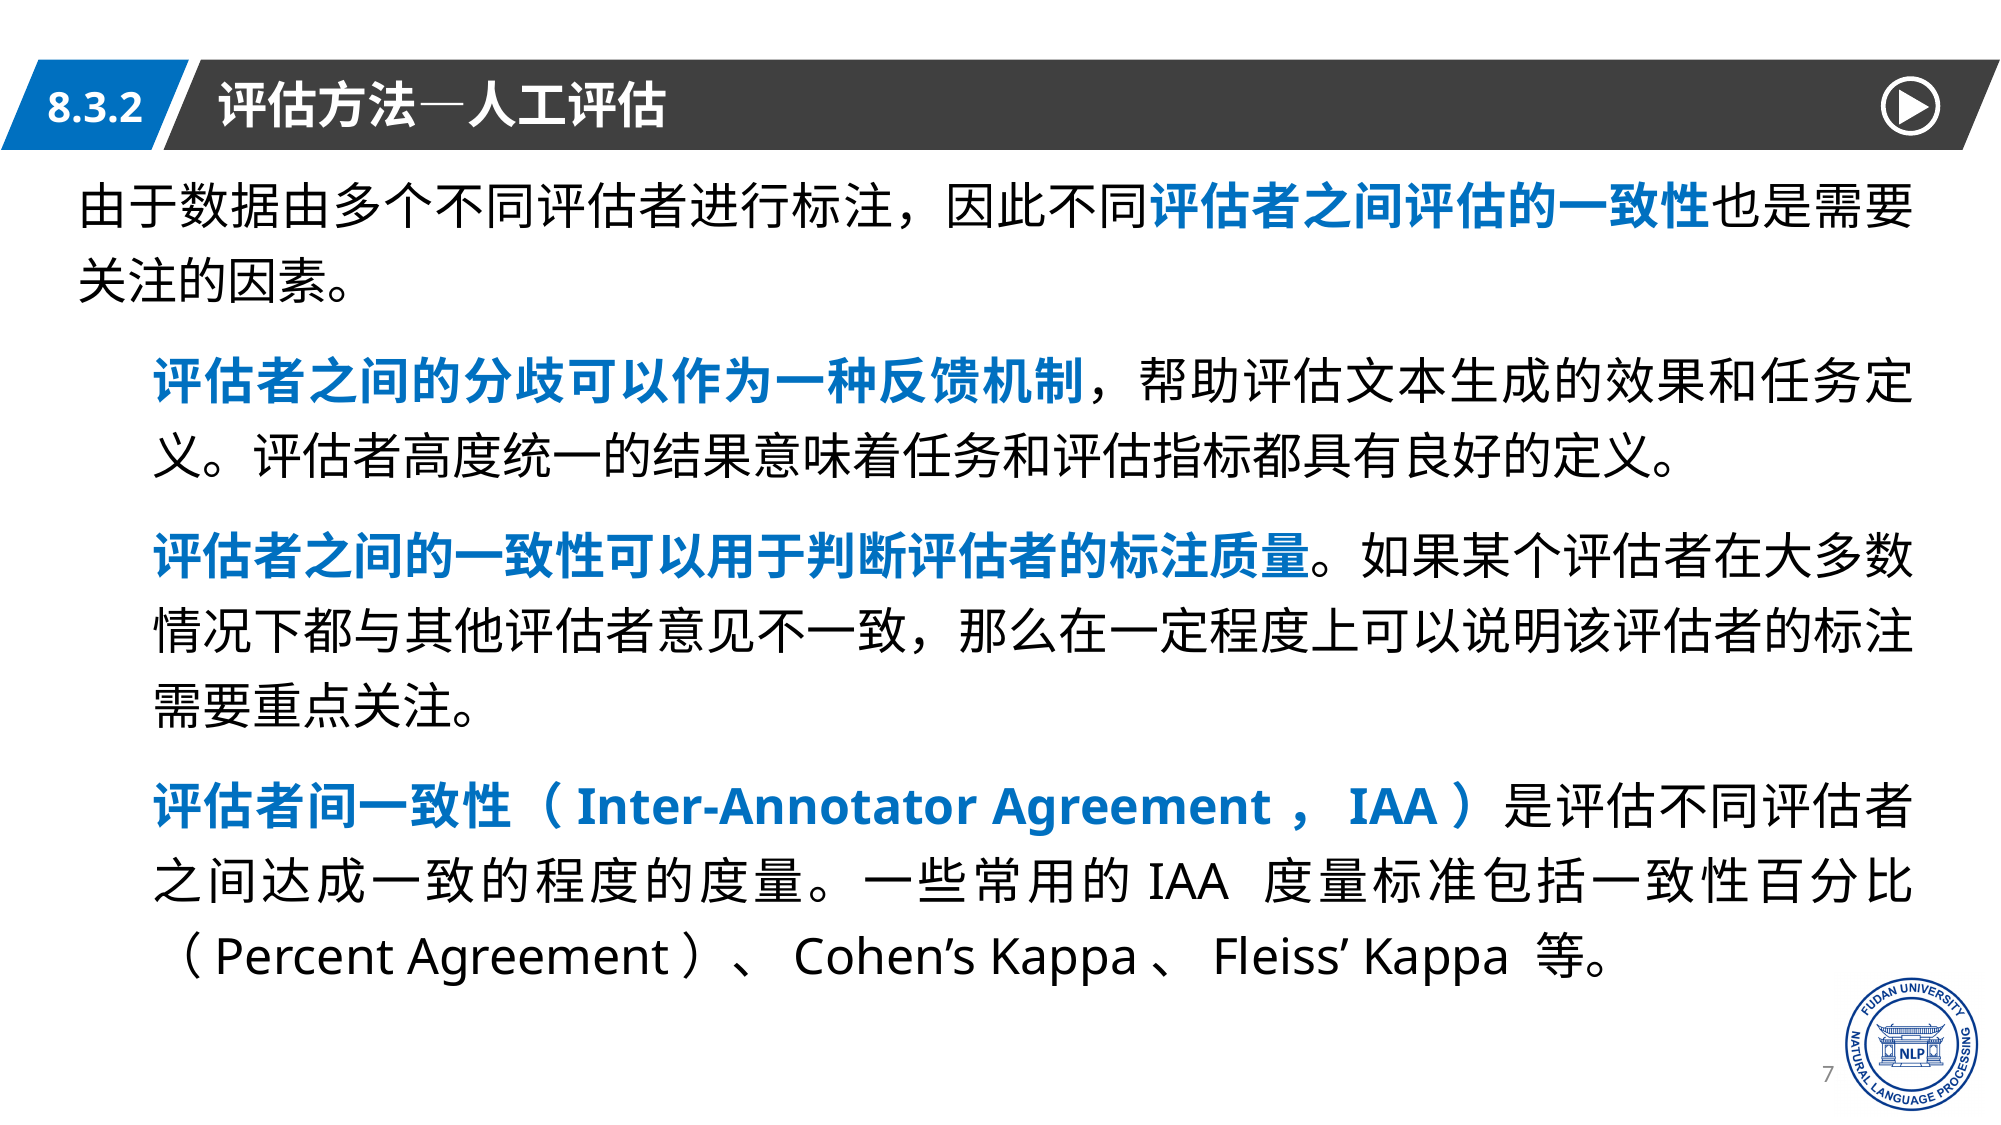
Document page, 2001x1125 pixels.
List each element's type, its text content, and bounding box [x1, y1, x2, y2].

text_box 8.3.2 [26, 73, 164, 138]
text_box [163, 59, 2000, 150]
text_box 评估方法—人工评估 [203, 66, 683, 142]
text_box [1, 89, 157, 150]
text_box 由于数据由多个不同评估者进行标注，因此不同评估者之间评估的一致性也是需要关注的因素。 评估者之间的分歧可以作为一种反馈机制，帮助评估文本生成的效果和任务定义。评估者高度统一的结果意味着任务和评估指标都具有良好的定义。 评估者之间的一致性可以用于判断评估者的标注质量。如果某个评估者在大多数情况下都与其他评估者意见不一致，那么在一定程度上可以说明该评估者的标注需要重点关注。 评估者间一致性（Inter-Annotator Agreement，IAA）是评估不同评估者之间达成一致的程度的度量。一些常用的IAA 度量标准包括一致性百分比（Percent Agreement）、Cohen’s Kappa、Fleiss’ Kappa 等。 [62, 152, 1930, 993]
text_box [32, 59, 189, 120]
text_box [1883, 78, 1939, 134]
picture [1834, 972, 1985, 1117]
slide_number 78 [1412, 1042, 1863, 1103]
